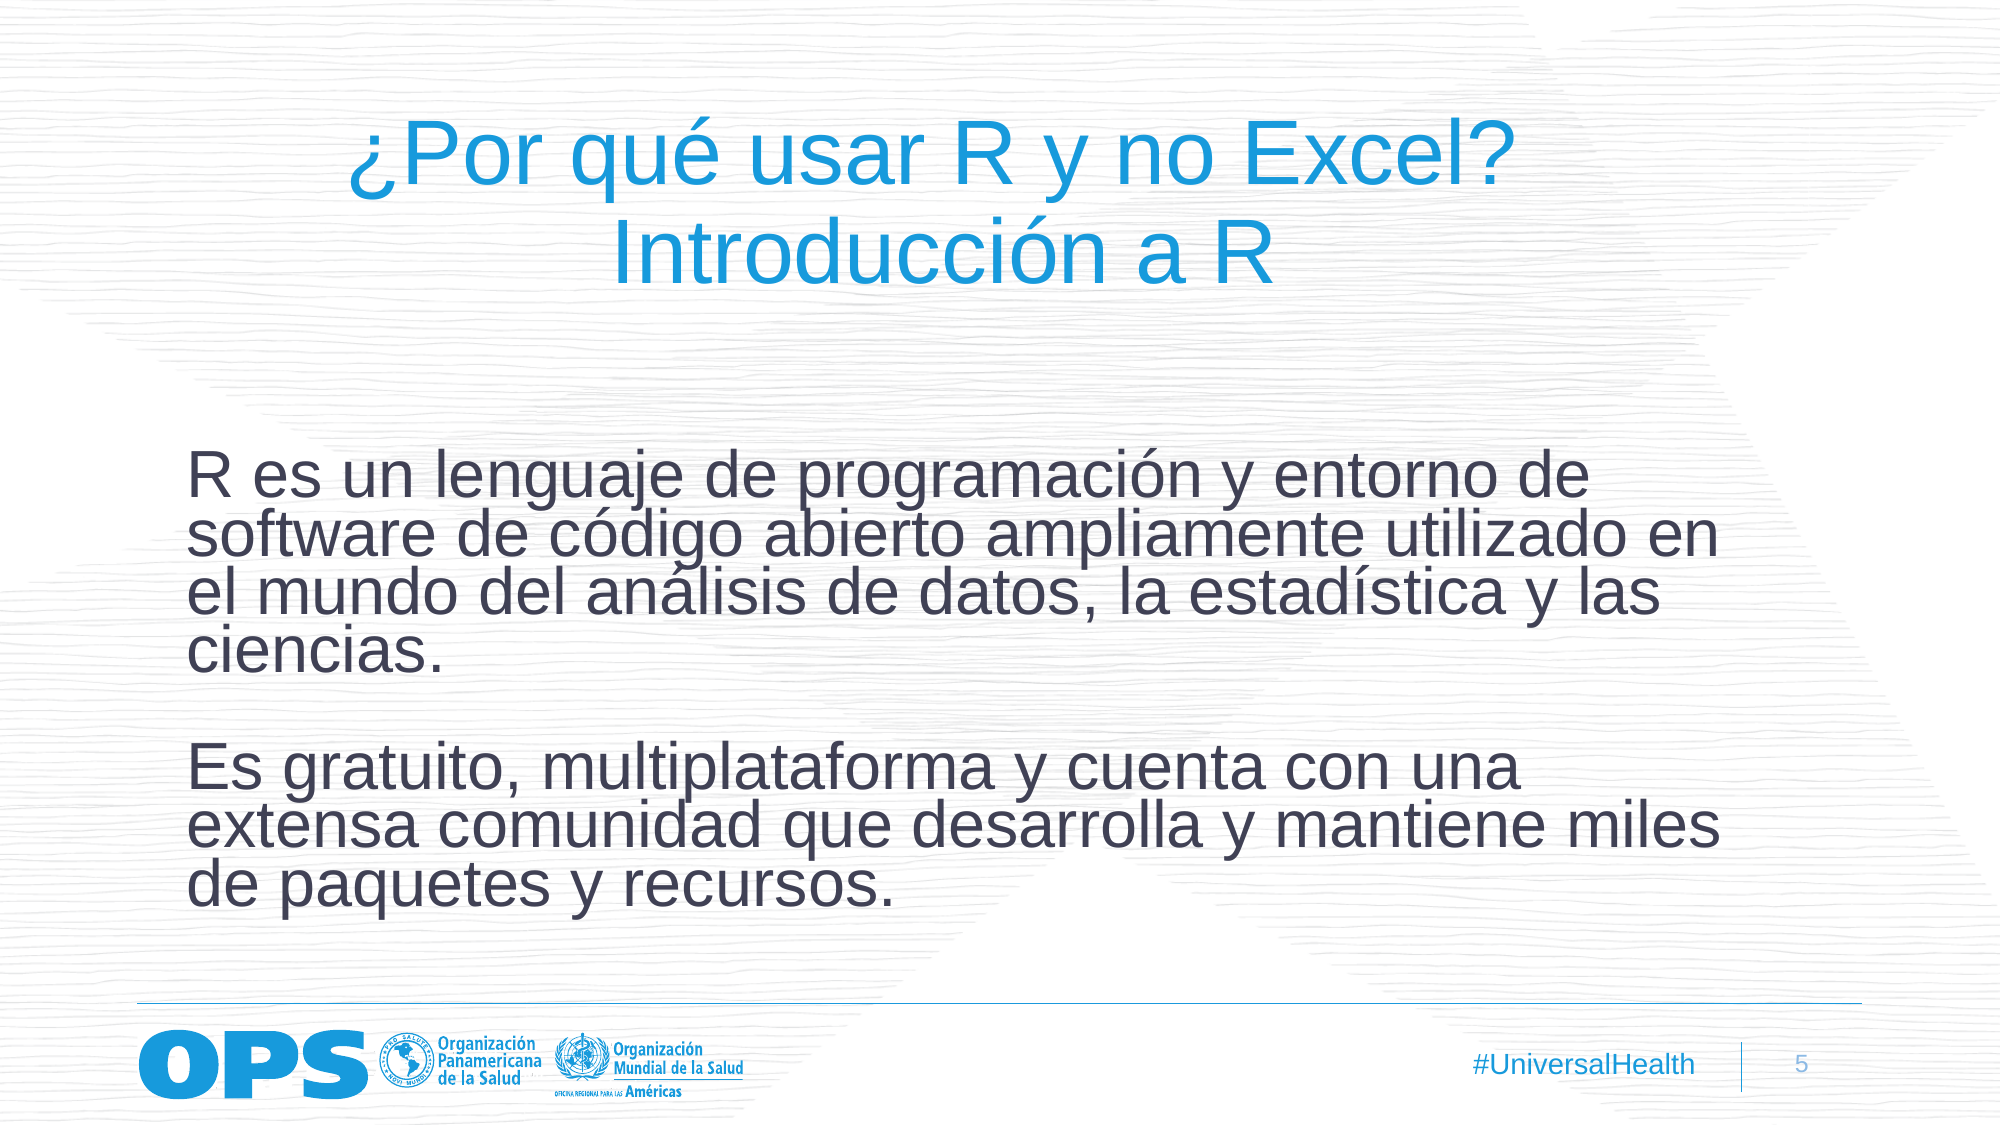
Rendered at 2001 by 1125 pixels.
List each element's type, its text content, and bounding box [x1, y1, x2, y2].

slide_number 5 [1741, 1032, 1863, 1093]
text_box ¿Por qué usar R y no Excel? Introducción a R [60, 97, 1830, 370]
text_box R es un lenguaje de programación y entorno de software de código abierto ampliamente utilizado en el mundo del análisis de datos, la estadística y las ciencias. Es gratuito, multiplataforma y cuenta con una extensa comunidad que desarrolla y mantiene miles de paquetes y recursos. [171, 445, 1770, 856]
